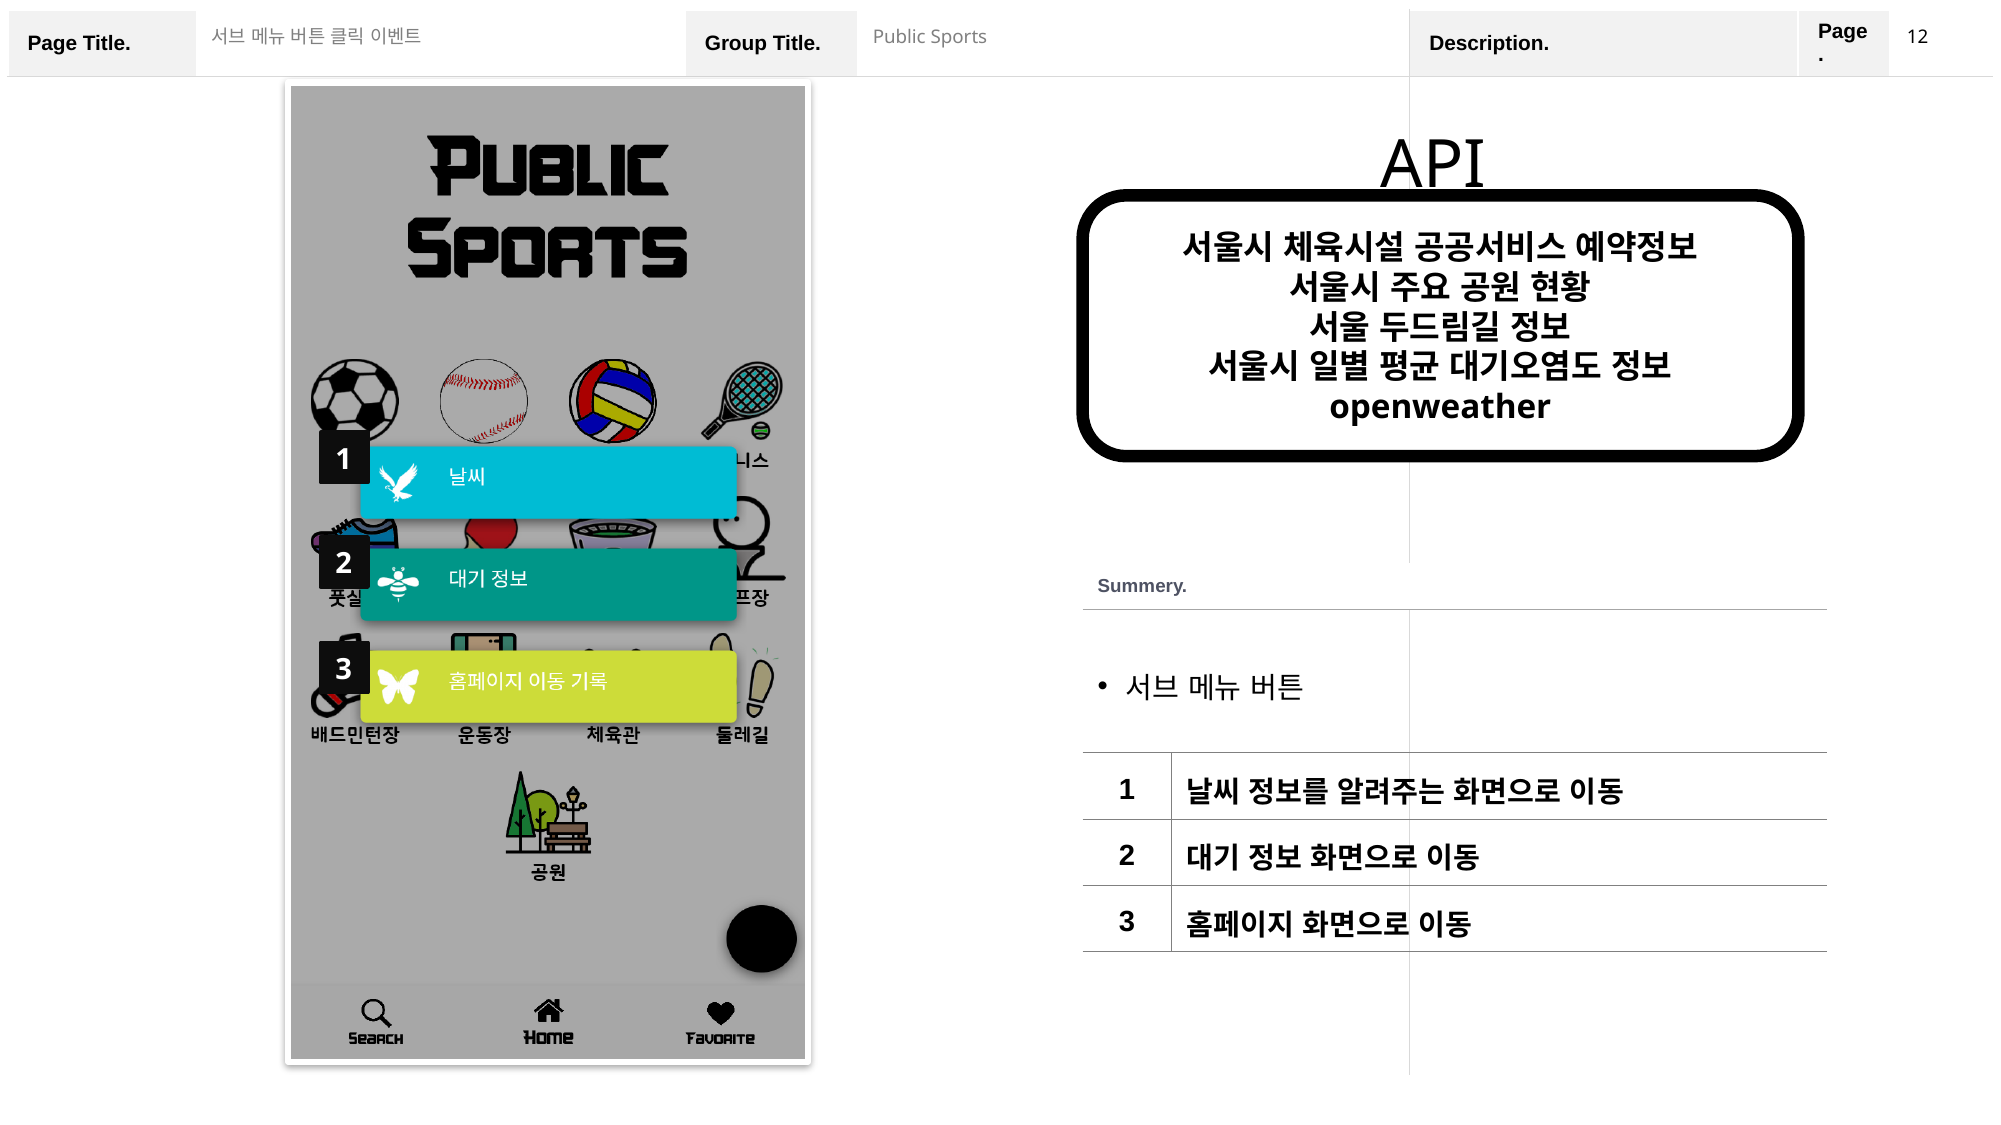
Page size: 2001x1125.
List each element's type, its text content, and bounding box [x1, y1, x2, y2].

table_cell 2 [1083, 820, 1171, 885]
table_header Summery. [1083, 563, 1827, 609]
list 서브 메뉴 버튼 클릭 이벤트 [196, 18, 684, 55]
picture [290, 85, 806, 1059]
table_cell 1 [1083, 753, 1171, 819]
table_cell 서브 메뉴 버튼 [1083, 610, 1827, 752]
text_box 서울시 체육시설 공공서비스 예약정보 서울시 주요 공원 현황 서울 두드림길 정보 서울시 일별 평균 대기오염도 정보 openweather [1080, 193, 1801, 459]
table_cell 홈페이지 화면으로 이동 [1172, 886, 1827, 951]
table_cell 대기 정보 화면으로 이동 [1172, 820, 1827, 885]
list Public Sports [858, 18, 1405, 55]
table_cell 3 [1083, 886, 1171, 951]
table_cell 날씨 정보를 알려주는 화면으로 이동 [1172, 753, 1827, 819]
text_box 12 [1892, 17, 2000, 58]
text_box API [1366, 113, 1538, 209]
